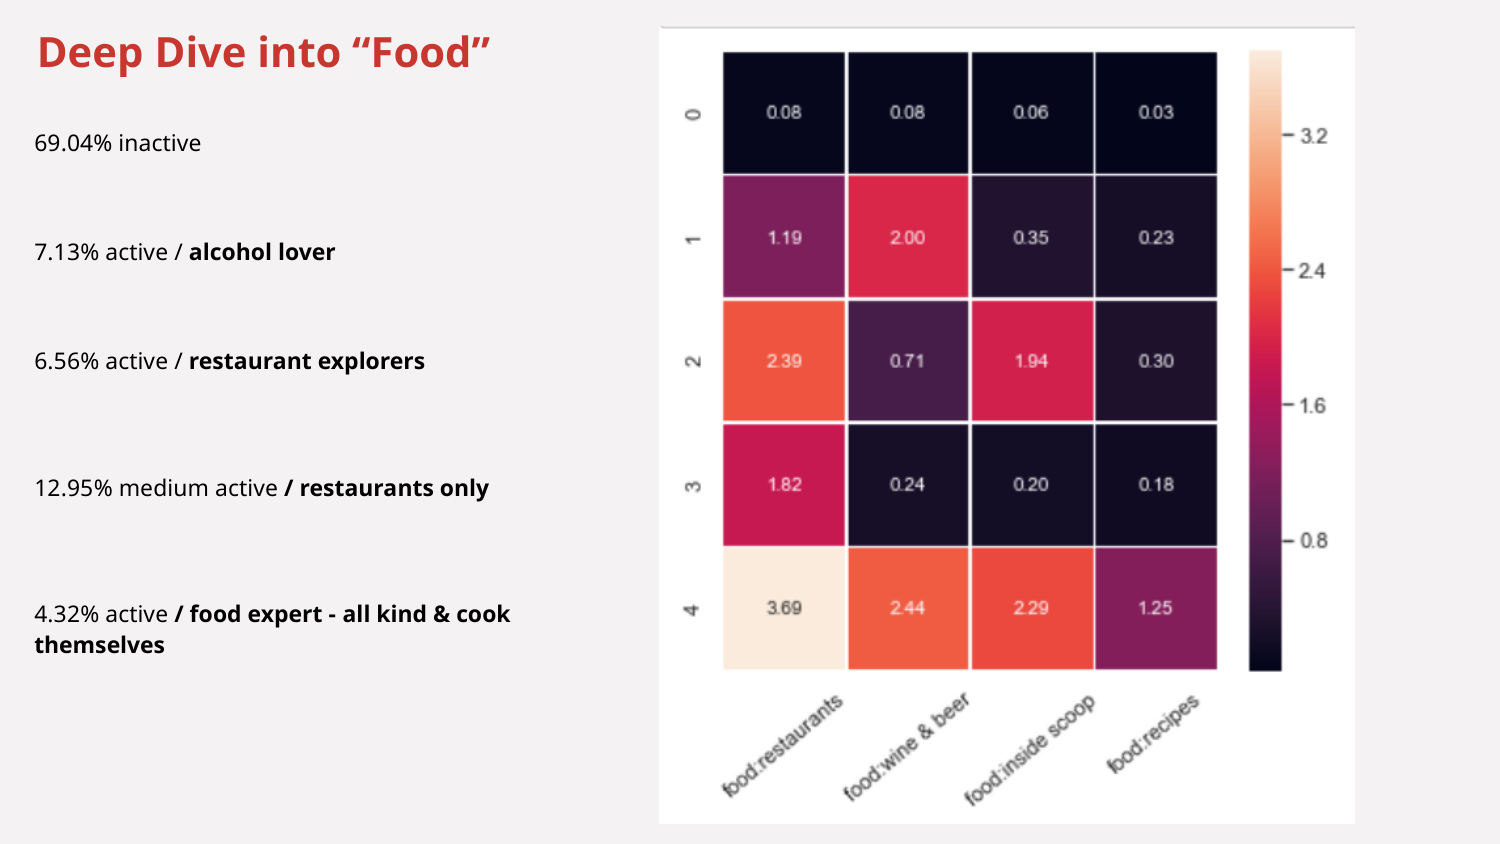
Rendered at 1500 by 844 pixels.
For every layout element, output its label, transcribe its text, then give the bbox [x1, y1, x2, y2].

text_box 6.56% active / restaurant explorers [19, 328, 629, 391]
picture [659, 26, 1355, 824]
text_box 69.04% inactive [19, 109, 629, 172]
text_box 7.13% active / alcohol lover [19, 218, 629, 282]
text_box 12.95% medium active / restaurants only [19, 454, 629, 517]
text_box 4.32% active / food expert - all kind & cook themselves [19, 580, 629, 666]
title Deep Dive into “Food” [21, 11, 572, 109]
